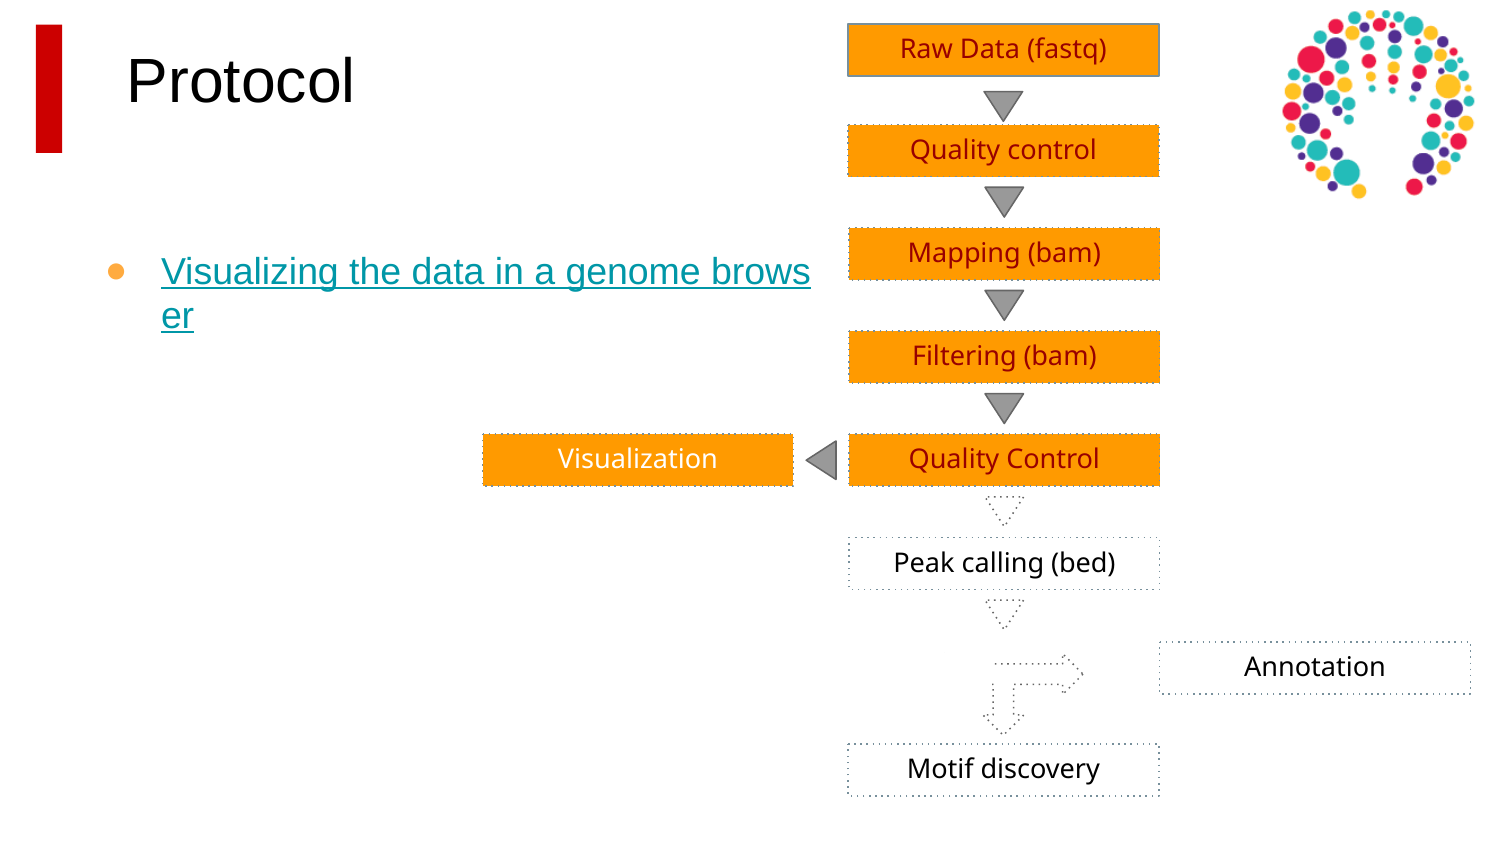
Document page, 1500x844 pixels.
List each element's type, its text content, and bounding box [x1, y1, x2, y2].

picture [1277, 7, 1480, 220]
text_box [482, 23, 1471, 797]
list Visualizing the data in a genome browser [71, 225, 477, 765]
